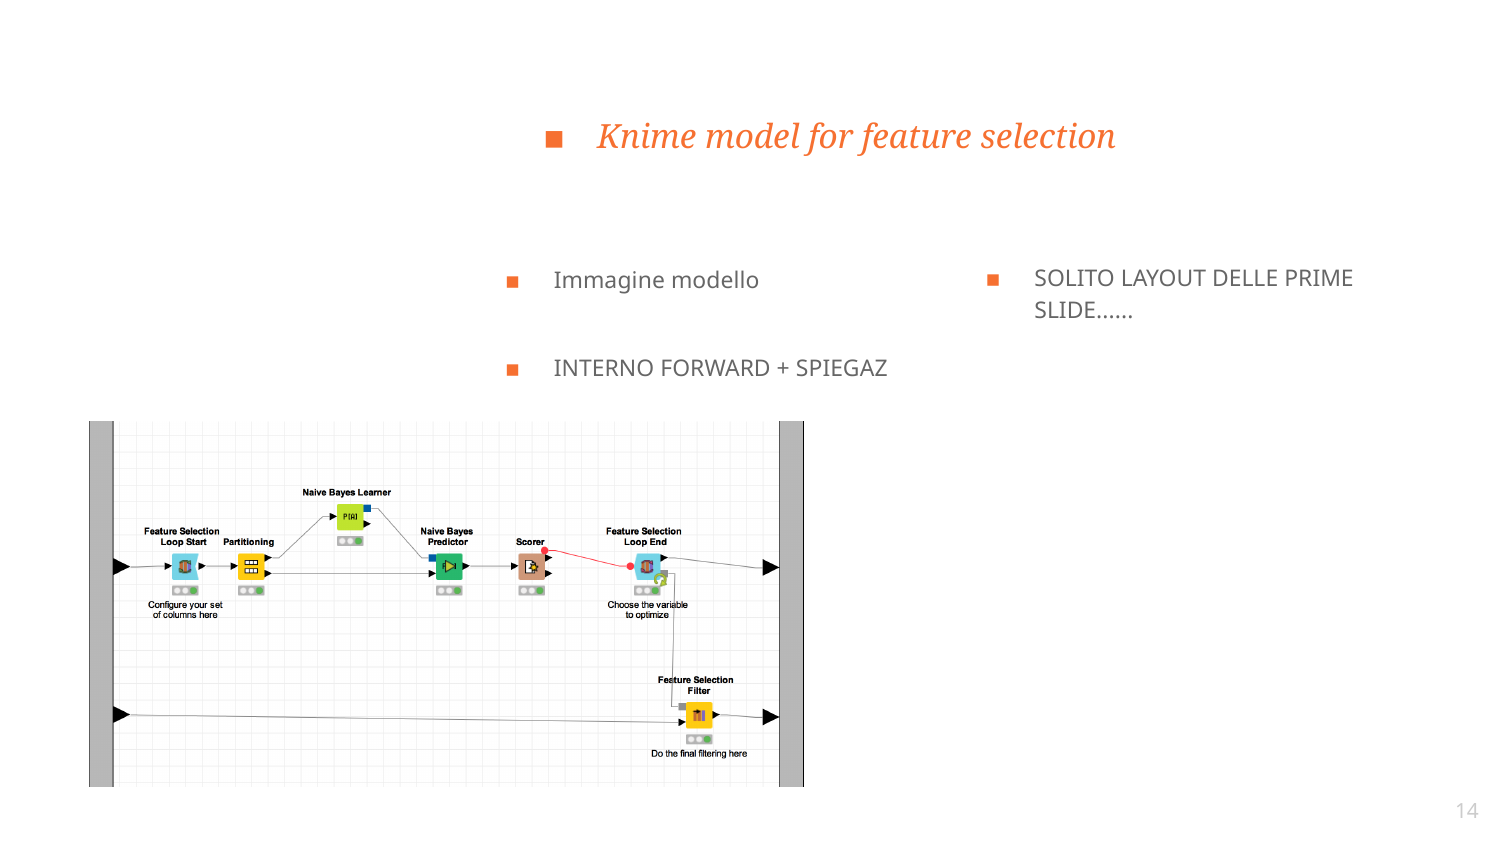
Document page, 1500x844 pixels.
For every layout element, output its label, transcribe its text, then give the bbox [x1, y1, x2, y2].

list Immagine modello INTERNO FORWARD + SPIEGAZ [463, 246, 912, 666]
list Knime model for feature selection [506, 94, 1425, 293]
list SOLITO LAYOUT DELLE PRIME SLIDE...... [944, 244, 1392, 664]
slide_number 14 [1403, 779, 1494, 844]
picture [89, 421, 806, 788]
